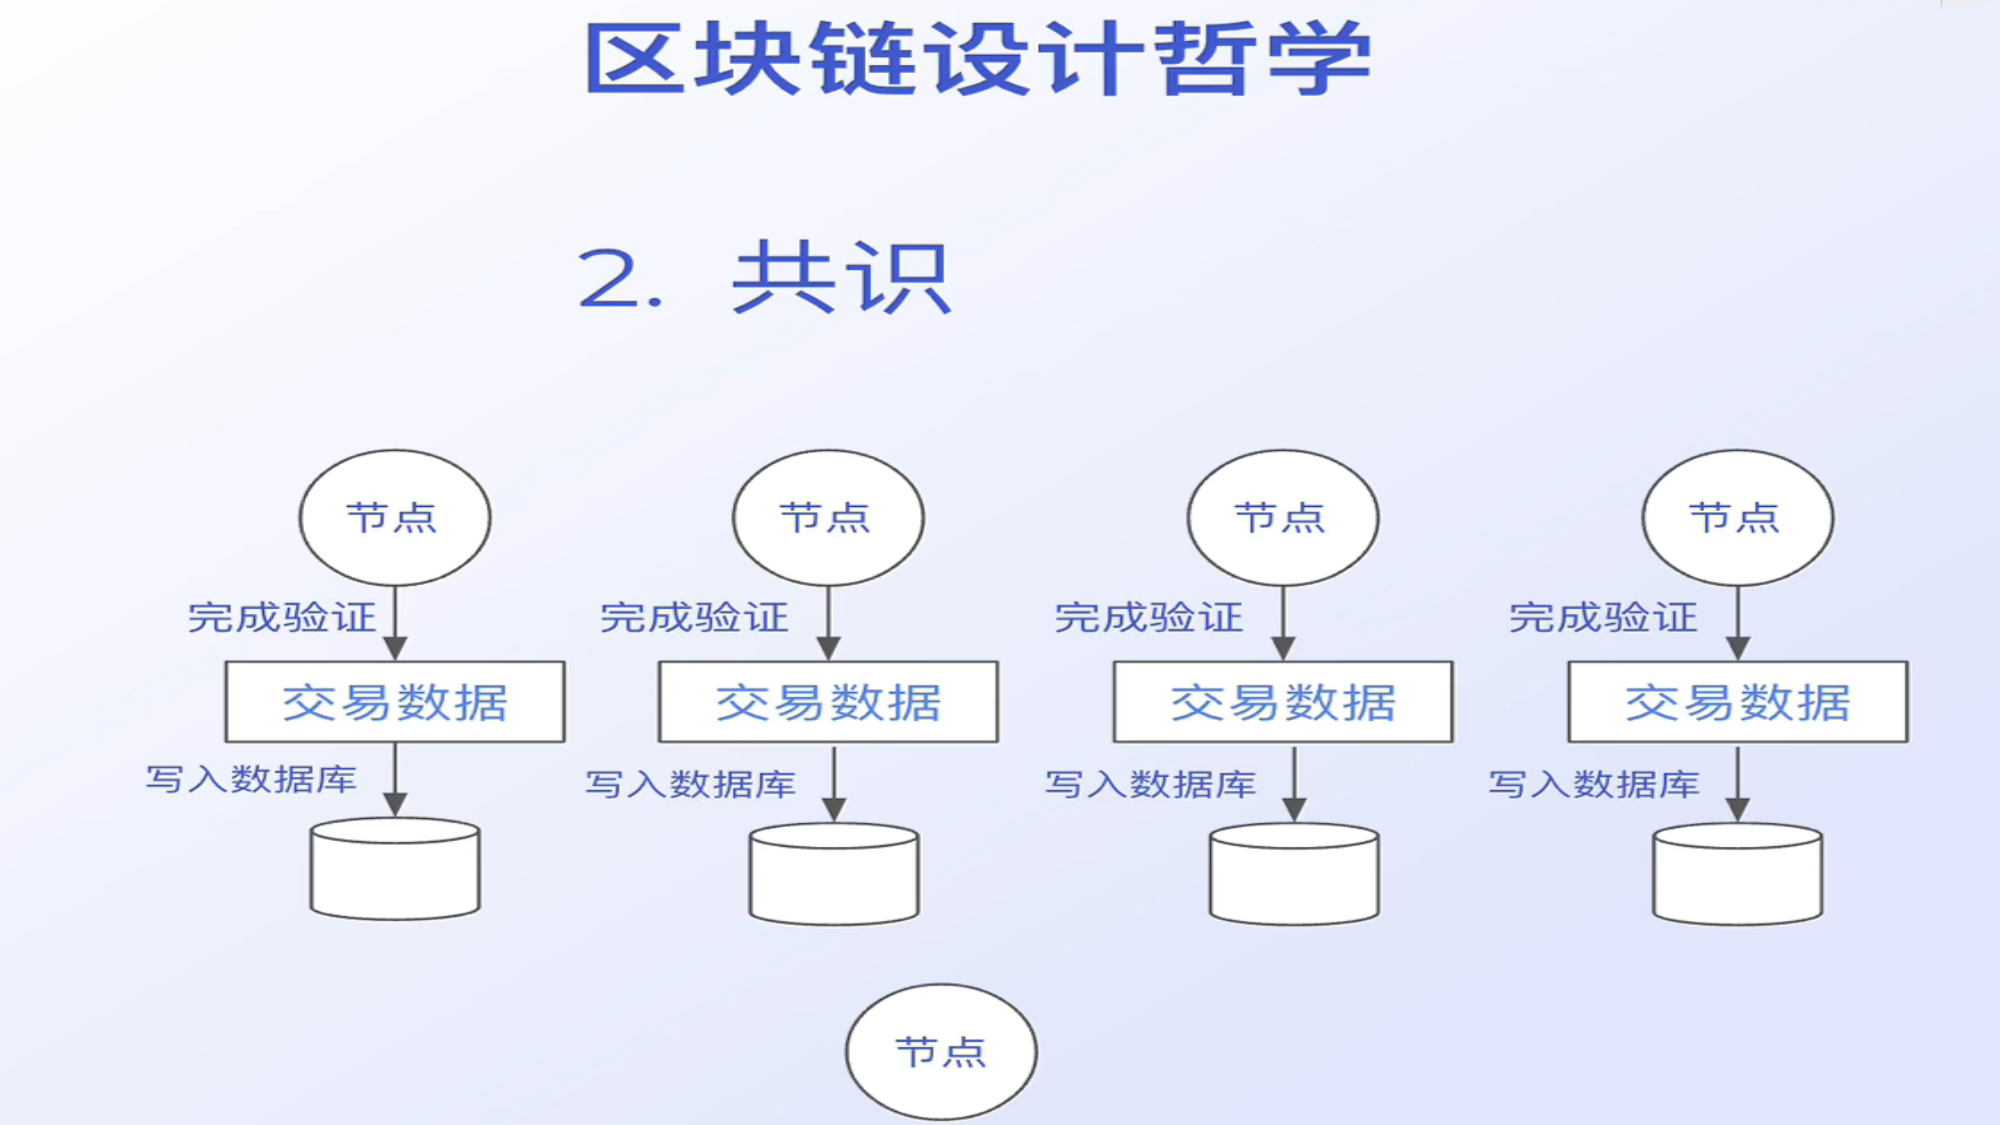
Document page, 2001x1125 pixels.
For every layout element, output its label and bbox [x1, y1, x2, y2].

list [0, 0, 2000, 1125]
